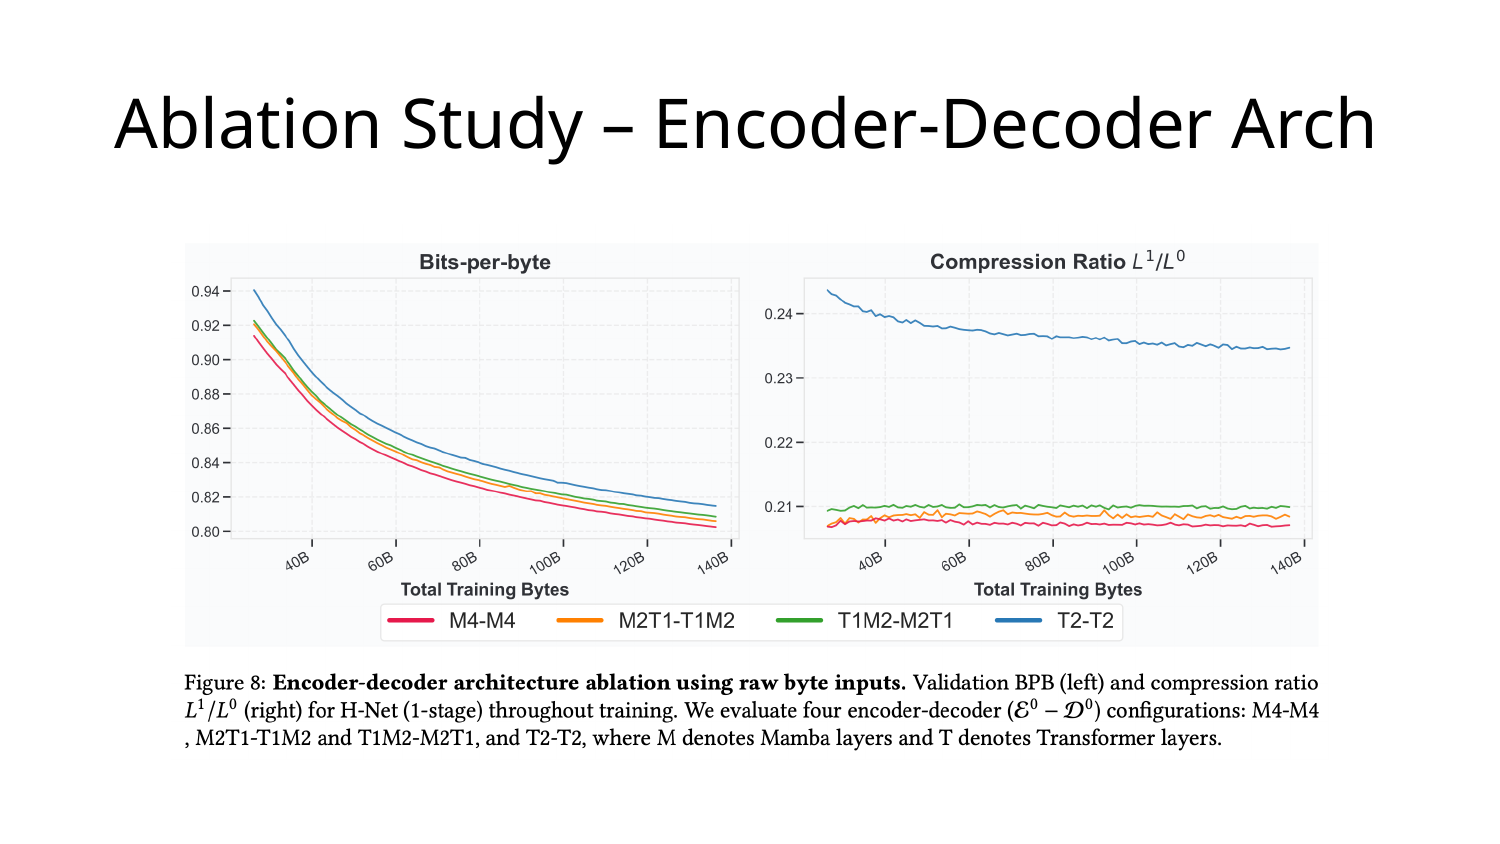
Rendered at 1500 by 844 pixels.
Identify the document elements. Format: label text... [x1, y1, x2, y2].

title Ablation Study – Encoder-Decoder Arch [103, 44, 1397, 208]
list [171, 224, 1329, 761]
